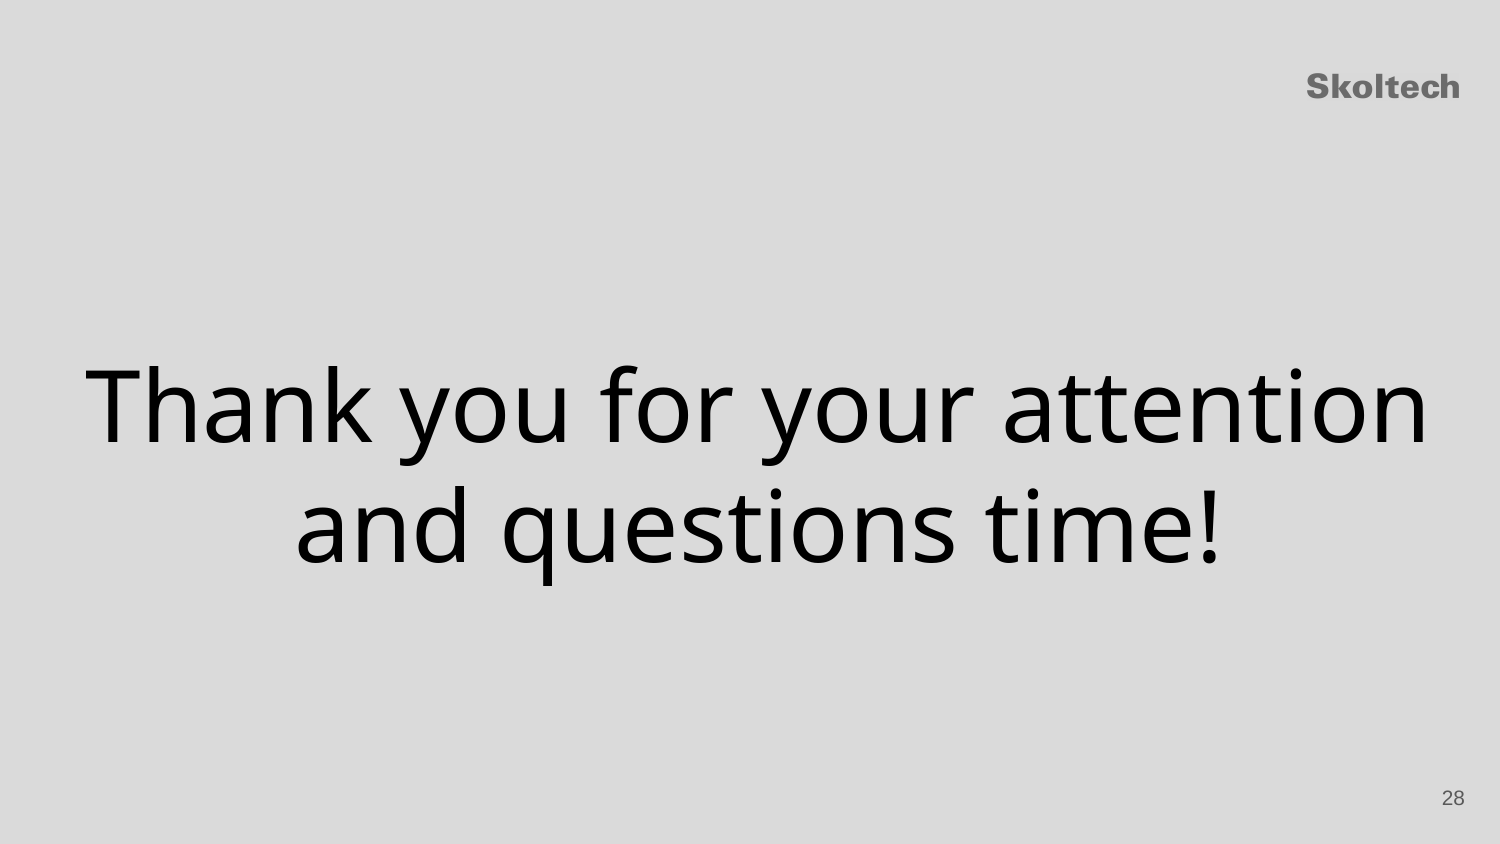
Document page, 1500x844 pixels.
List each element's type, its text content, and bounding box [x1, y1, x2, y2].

slide_number 28 [1389, 764, 1480, 830]
picture [1306, 72, 1459, 101]
title Thank you for your attention and questions time! [60, 327, 1459, 621]
